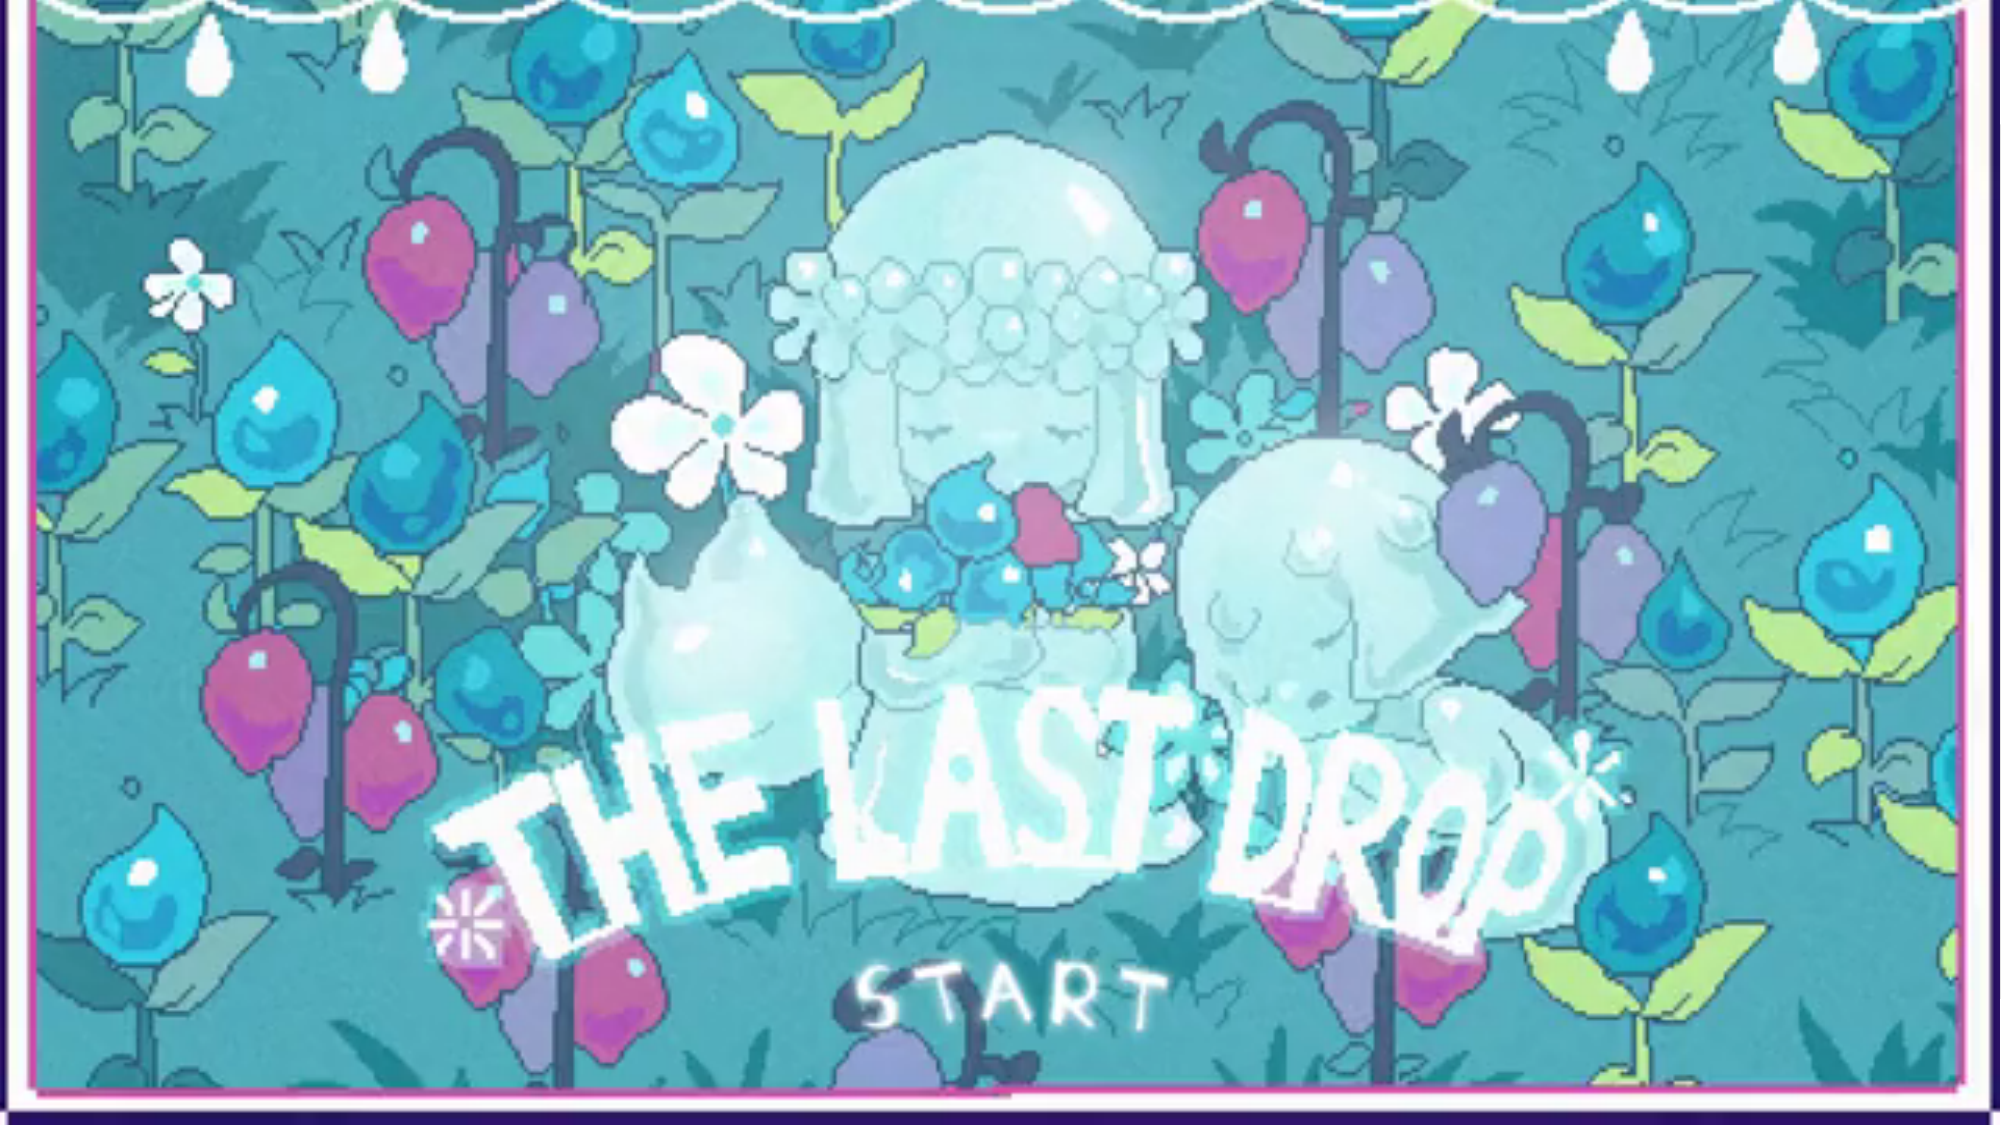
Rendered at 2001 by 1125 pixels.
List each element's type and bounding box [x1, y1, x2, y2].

list [0, 0, 2000, 1125]
